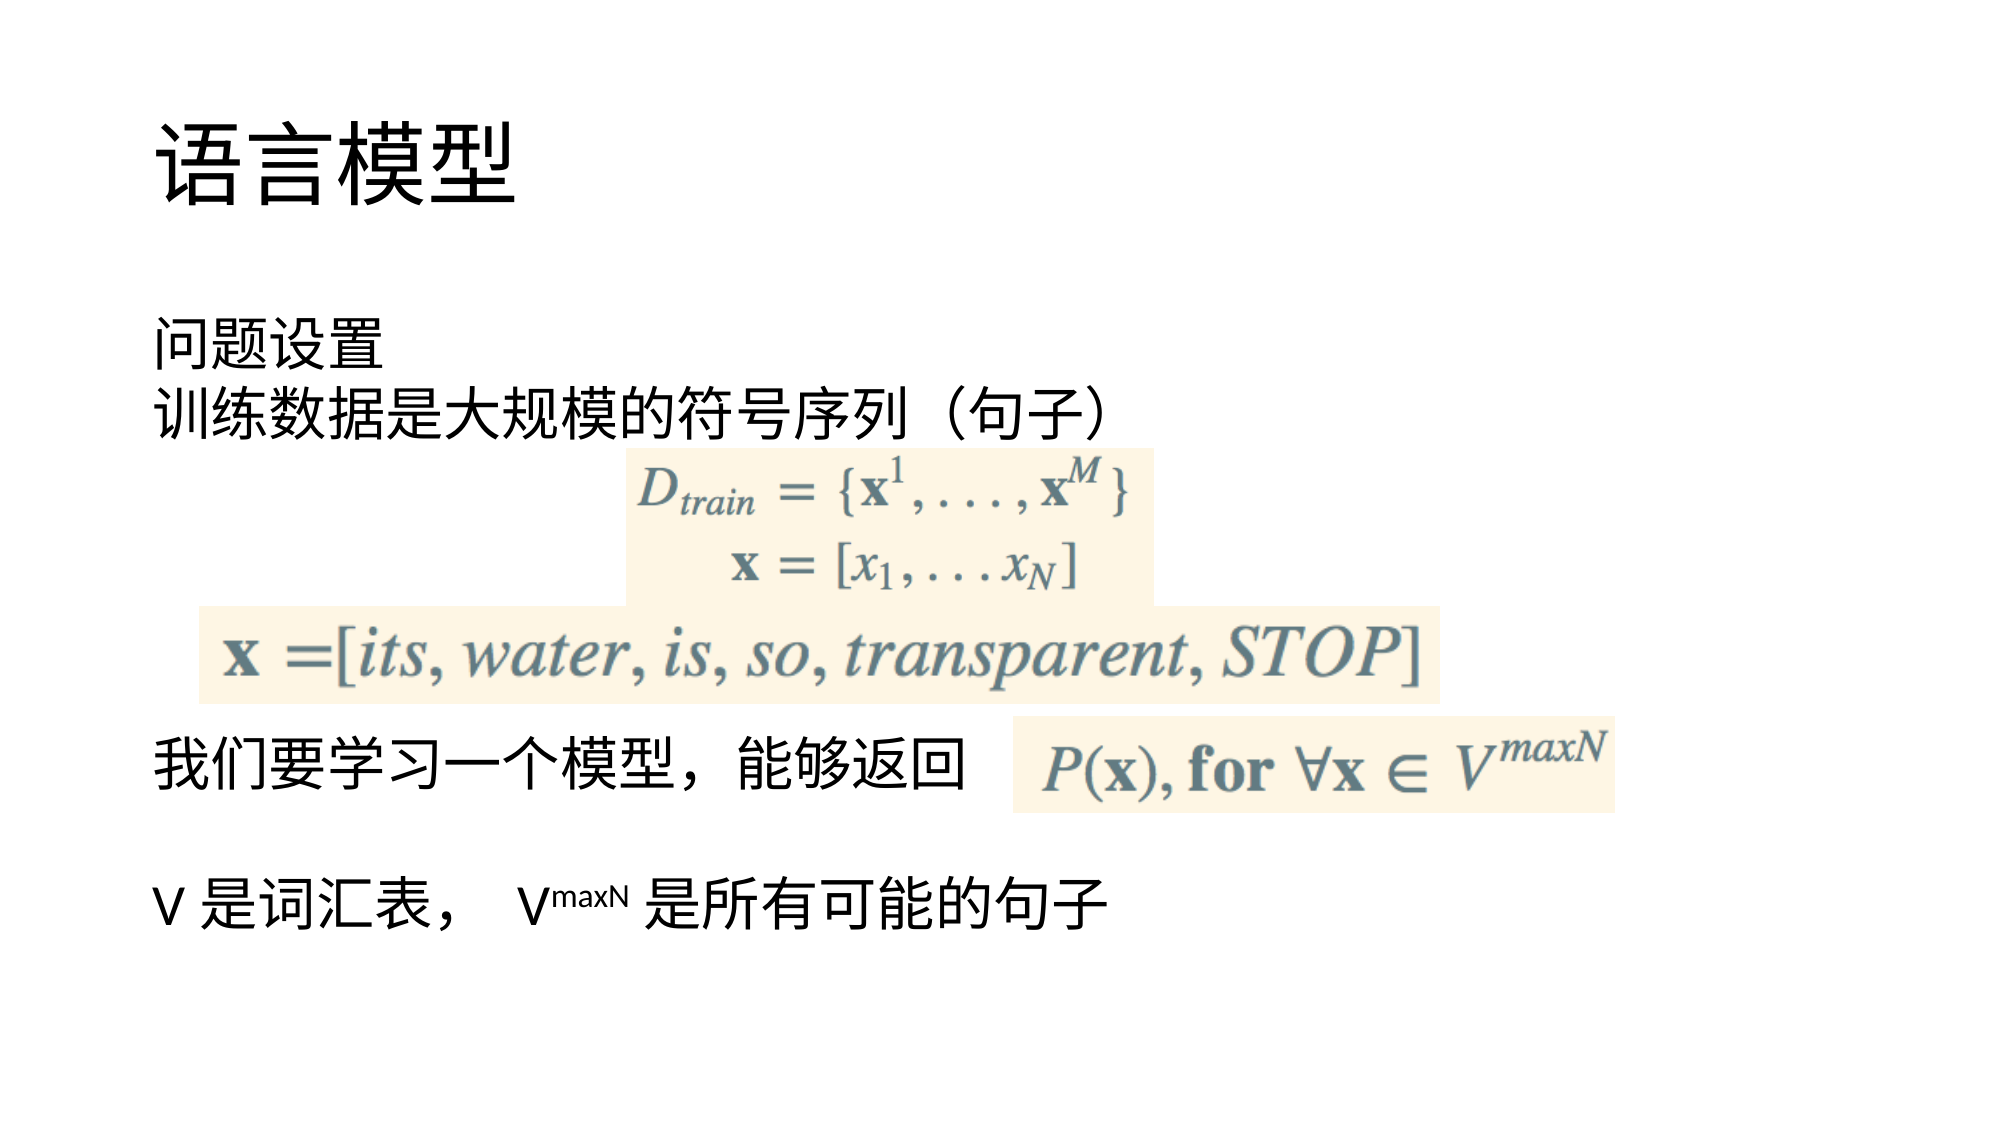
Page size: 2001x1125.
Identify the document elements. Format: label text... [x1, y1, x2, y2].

picture [1013, 716, 1615, 813]
picture [199, 448, 1440, 705]
title 语言模型 [137, 59, 1863, 278]
list 问题设置 训练数据是大规模的符号序列（句子） 我们要学习一个模型，能够返回 V是词汇表， VmaxN是所有可能的句子 [137, 299, 1863, 1014]
